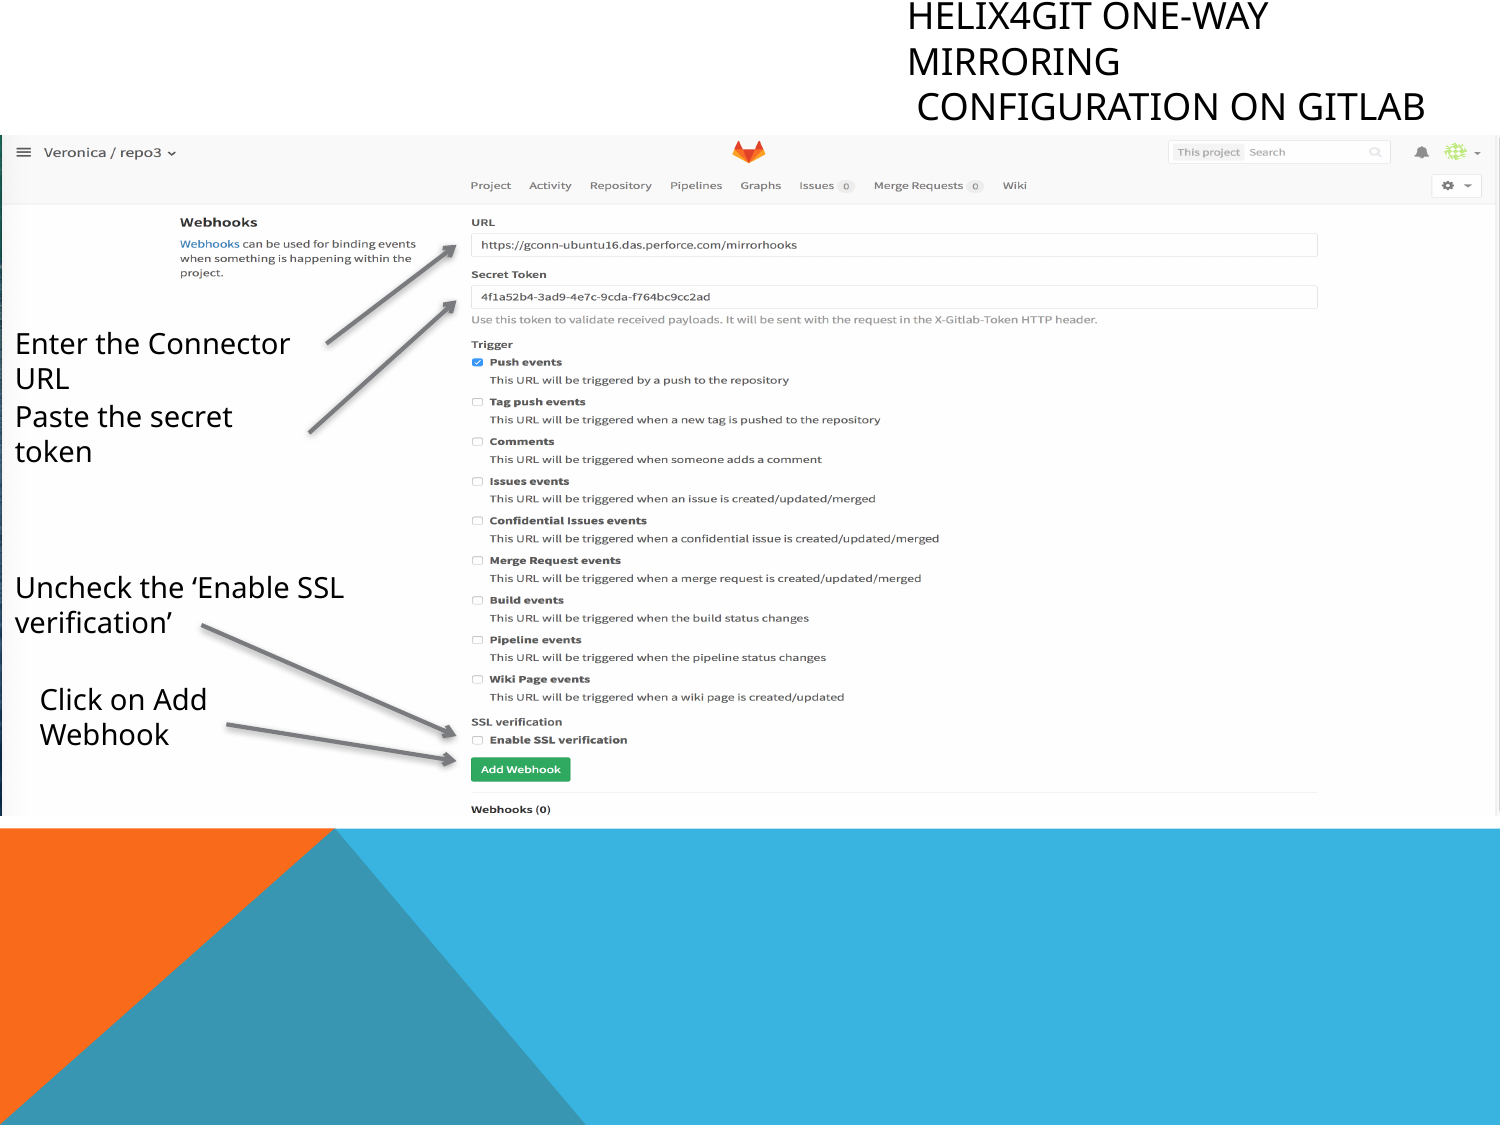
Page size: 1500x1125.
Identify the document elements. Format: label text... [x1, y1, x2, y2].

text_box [308, 300, 457, 417]
title HELIX4GIT One-WAY MIRRORING Configuration on GITLAB [891, 15, 1466, 105]
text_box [226, 724, 457, 762]
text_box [201, 624, 457, 737]
picture [0, 135, 1500, 817]
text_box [326, 244, 457, 300]
